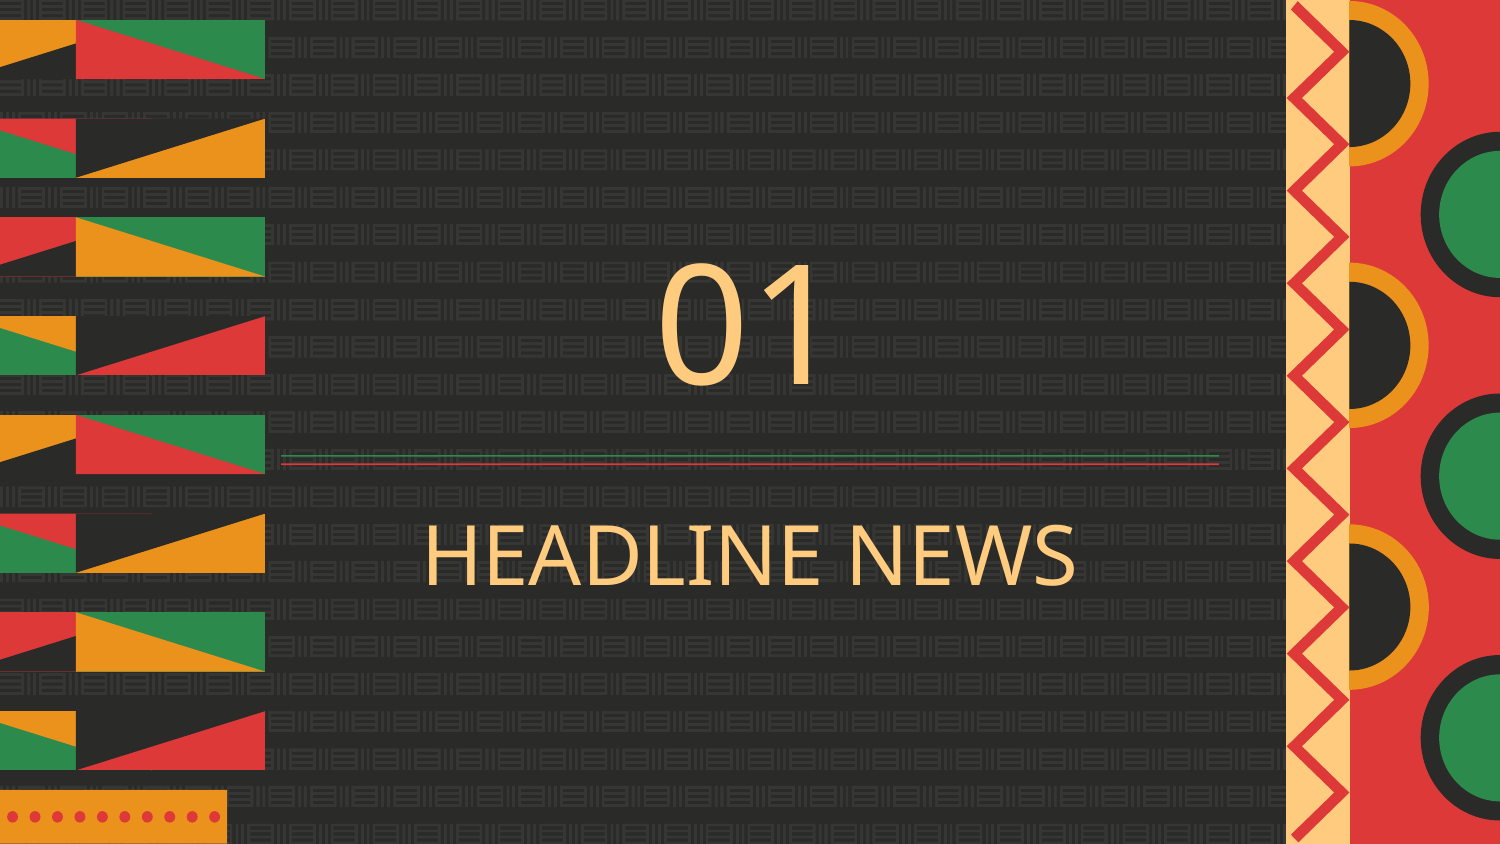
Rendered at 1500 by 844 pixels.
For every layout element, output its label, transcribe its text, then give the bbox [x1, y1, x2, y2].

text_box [577, 453, 923, 467]
title HEADLINE NEWS [258, 487, 1242, 621]
title 01 [577, 223, 923, 433]
